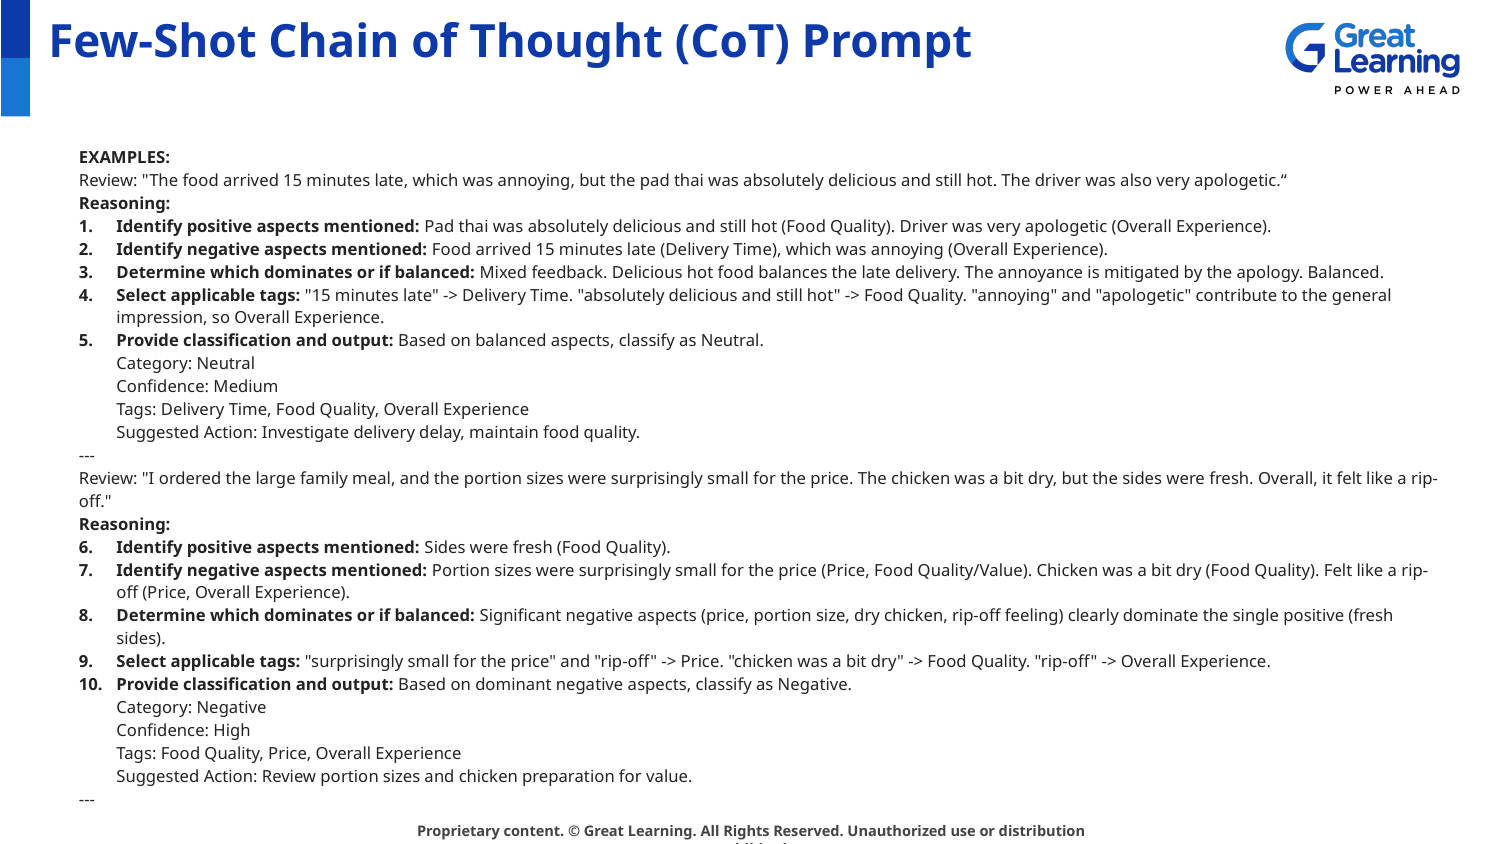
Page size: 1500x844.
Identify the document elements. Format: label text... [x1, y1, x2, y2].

list EXAMPLES: Review: "The food arrived 15 minutes late, which was annoying, but the pad thai was absolutely delicious and still hot. The driver was also very apologetic.“ Reasoning: Identify positive aspects mentioned: Pad thai was absolutely delicious and still hot (Food Quality). Driver was very apologetic (Overall Experience). Identify negative aspects mentioned: Food arrived 15 minutes late (Delivery Time), which was annoying (Overall Experience). Determine which dominates or if balanced: Mixed feedback. Delicious hot food balances the late delivery. The annoyance is mitigated by the apology. Balanced. Select applicable tags: "15 minutes late" -> Delivery Time. "absolutely delicious and still hot" -> Food Quality. "annoying" and "apologetic" contribute to the general impression, so Overall Experience. Provide classification and output: Based on balanced aspects, classify as Neutral. Category: Neutral Confidence: Medium Tags: Delivery Time, Food Quality, Overall Experience Suggested Action: Investigate delivery delay, maintain food quality. --- Review: "I ordered the large family meal, and the portion sizes were surprisingly small for the price. The chicken was a bit dry, but the sides were fresh. Overall, it felt like a rip-off." Reasoning: Identify positive aspects mentioned: Sides were fresh (Food Quality). Identify negative aspects mentioned: Portion sizes were surprisingly small for the price (Price, Food Quality/Value). Chicken was a bit dry (Food Quality). Felt like a rip-off (Price, Overall Experience). Determine which dominates or if balanced: Significant negative aspects (price, portion size, dry chicken, rip-off feeling) clearly dominate the single positive (fresh sides). Select applicable tags: "surprisingly small for the price" and "rip-off" -> Price. "chicken was a bit dry" -> Food Quality. "rip-off" -> Overall Experience. Provide classification and output: Based on dominant negative aspects, classify as Negative. Category: Negative Confidence: High Tags: Food Quality, Price, Overall Experience Suggested Action: Review portion sizes and chicken preparation for value. --- [42, 128, 1458, 770]
title Few-Shot Chain of Thought (CoT) Prompt [33, 0, 1431, 91]
picture [1258, 11, 1487, 106]
